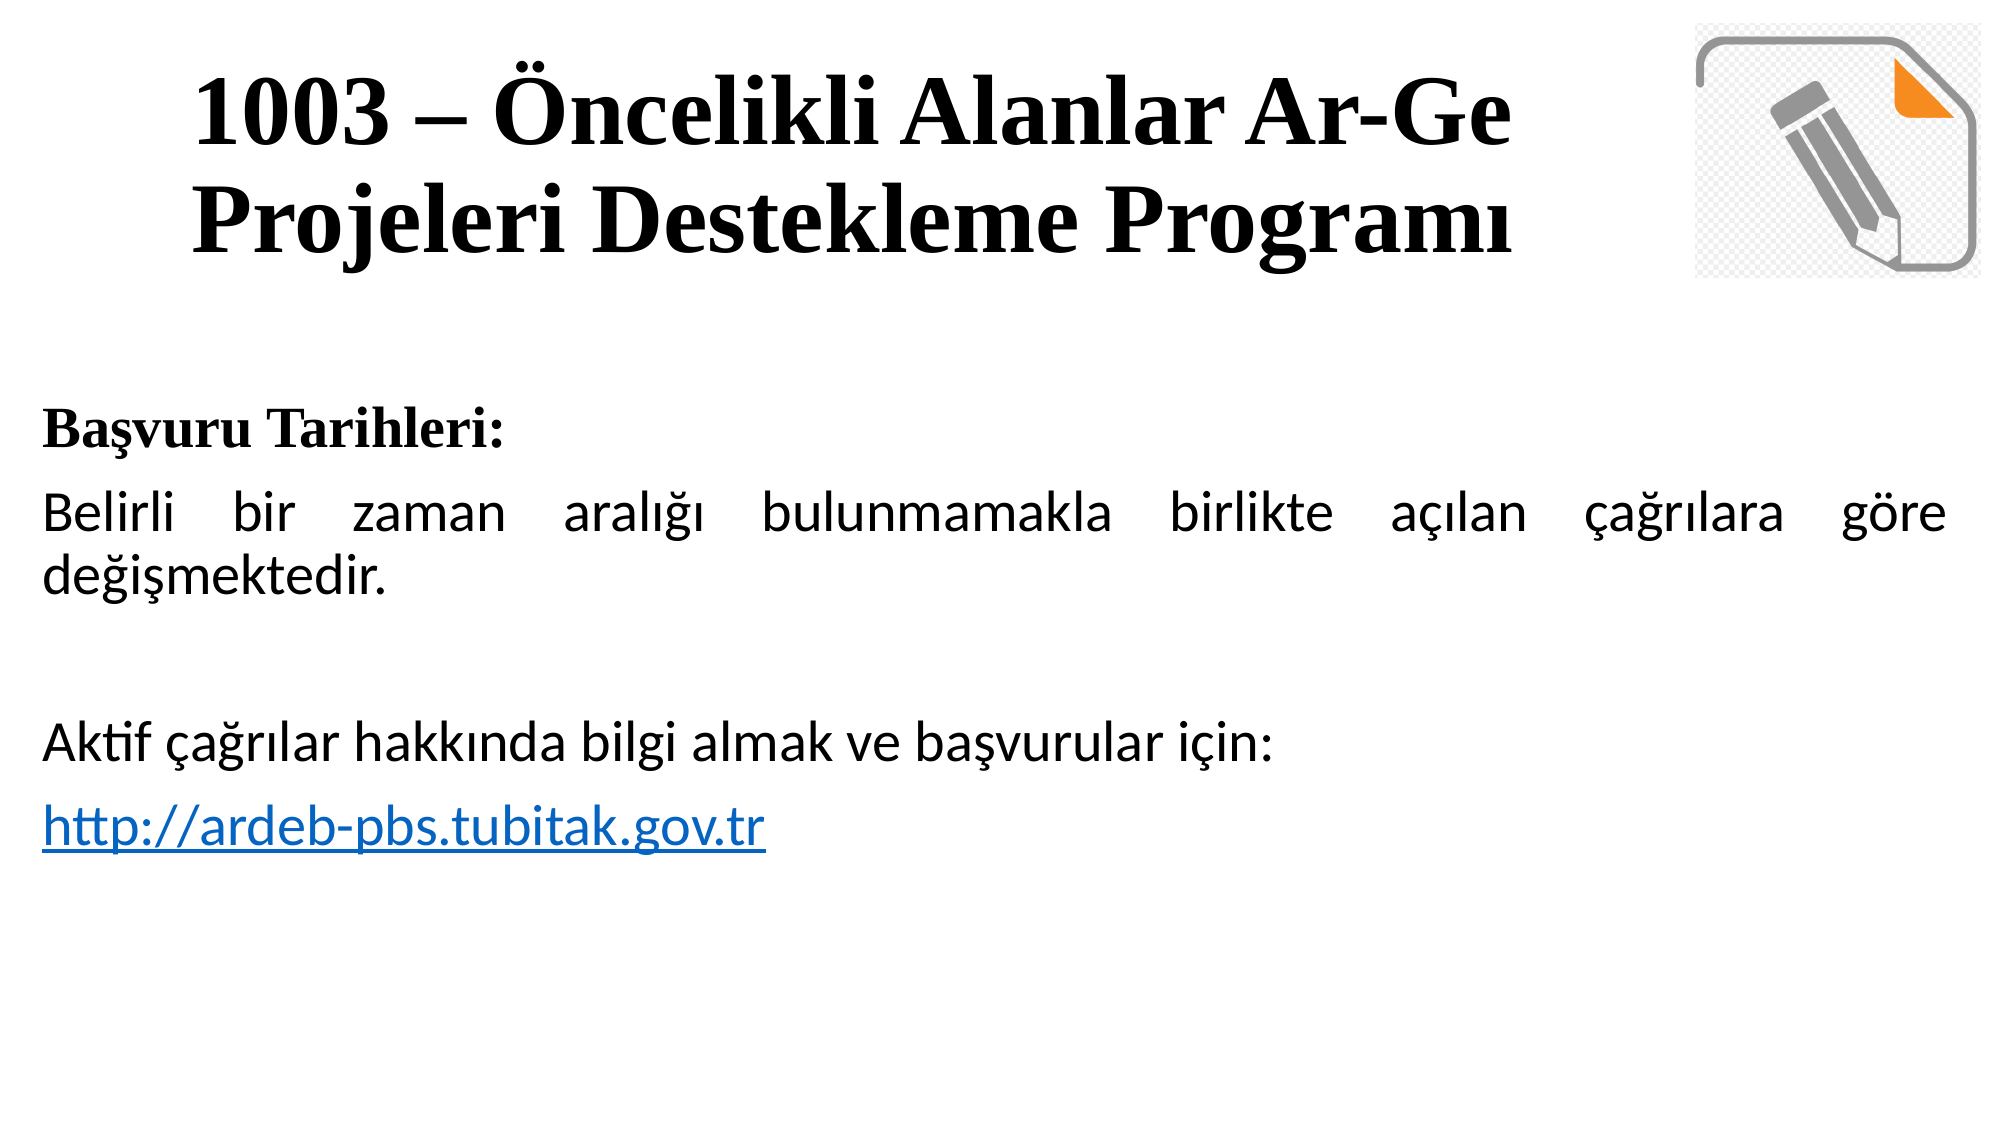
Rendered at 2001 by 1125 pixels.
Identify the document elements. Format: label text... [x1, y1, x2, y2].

picture [1694, 23, 1981, 278]
title 1003 – Öncelikli Alanlar Ar-Ge Projeleri Destekleme Programı [27, 54, 1679, 278]
list Başvuru Tarihleri: Belirli bir zaman aralığı bulunmamakla birlikte açılan çağrılara göre değişmektedir. Aktif çağrılar hakkında bilgi almak ve başvurular için: http://ardeb-pbs.tubitak.gov.tr [27, 299, 1964, 1100]
